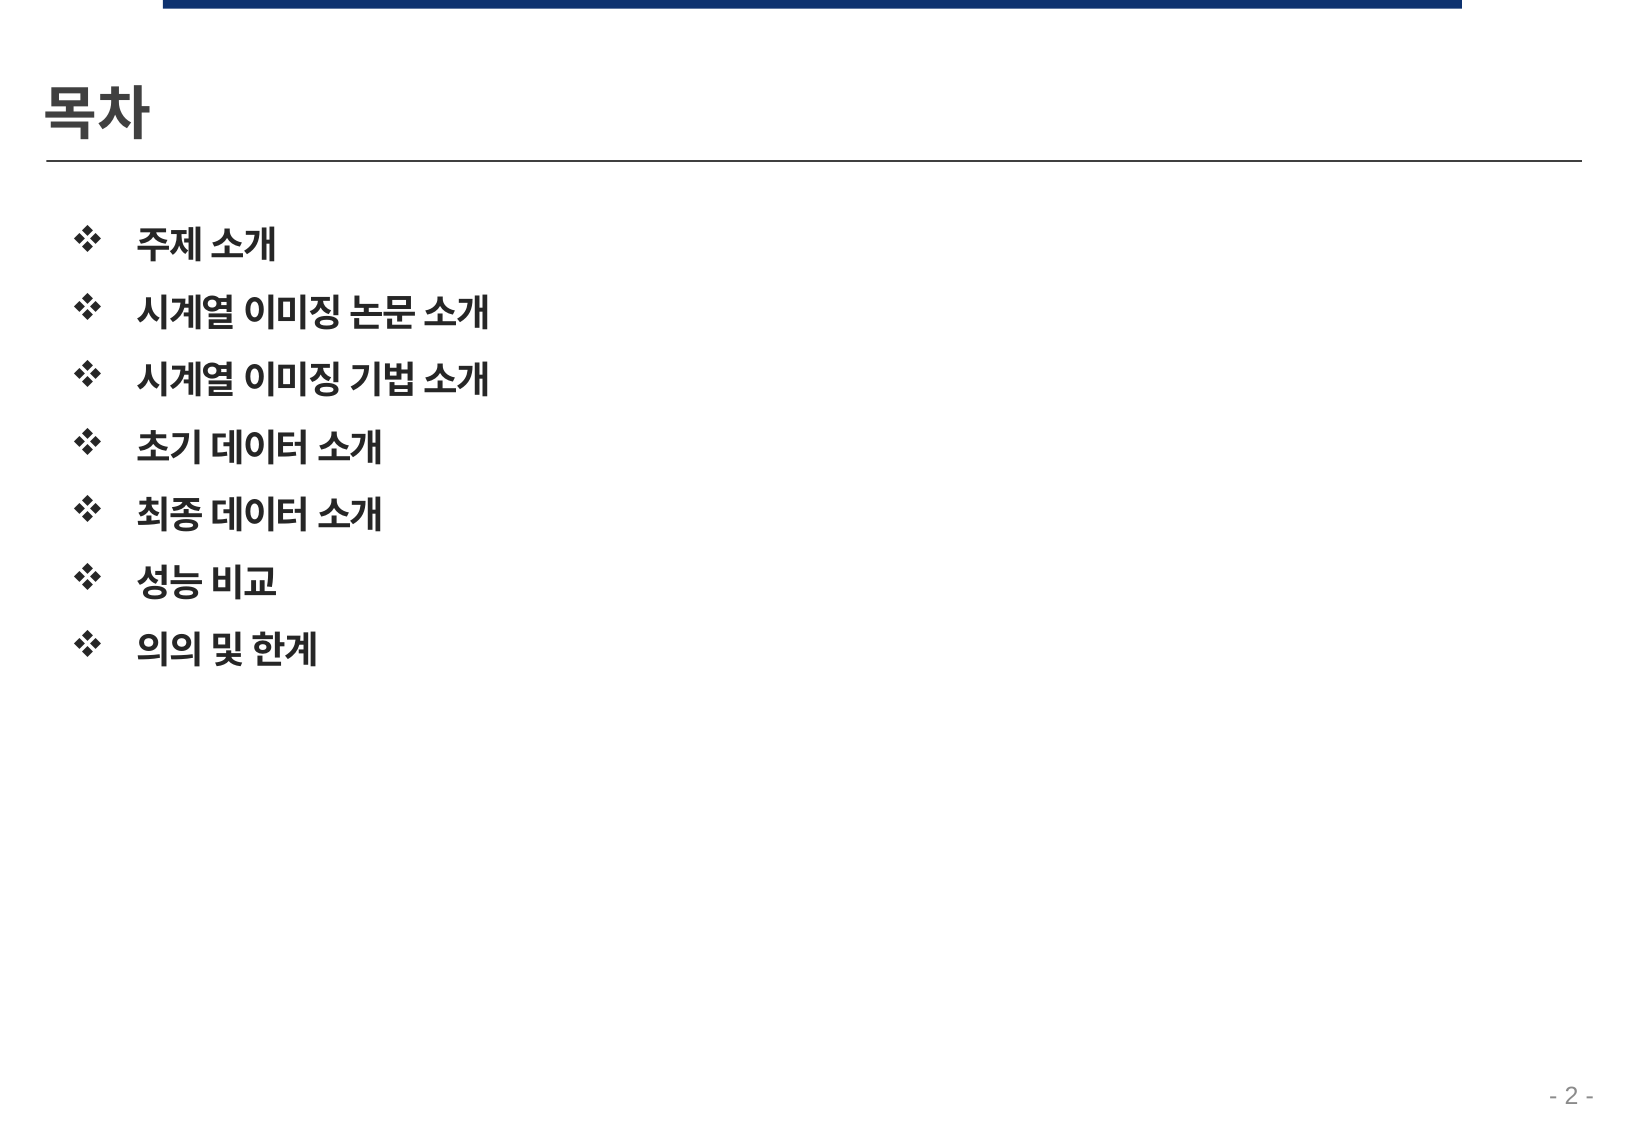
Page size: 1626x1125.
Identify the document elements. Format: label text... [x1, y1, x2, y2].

text_box 목차 [28, 68, 1569, 154]
text_box 주제 소개 시계열 이미징 논문 소개 시계열 이미징 기법 소개 초기 데이터 소개 최종 데이터 소개 성능 비교 의의 및 한계 [55, 191, 889, 679]
slide_number - 2 - [1243, 1064, 1609, 1125]
